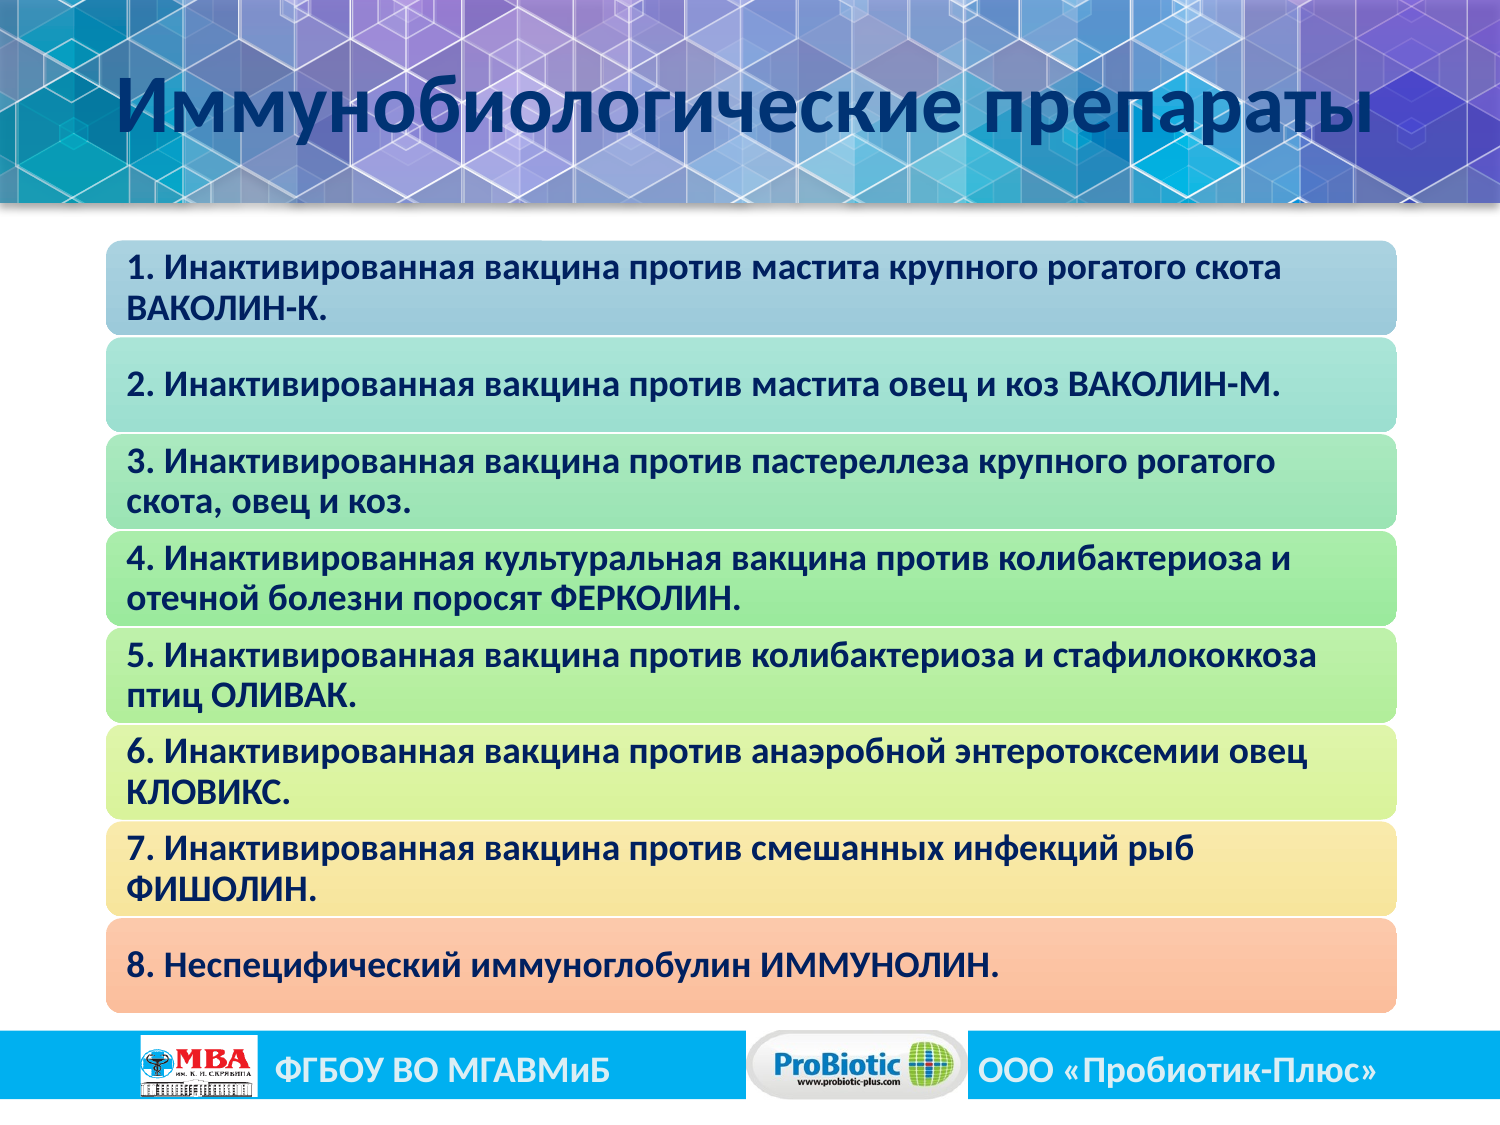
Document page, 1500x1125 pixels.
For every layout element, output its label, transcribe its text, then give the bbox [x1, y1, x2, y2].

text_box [0, 1030, 1500, 1100]
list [105, 240, 1397, 1014]
title Иммунобиологические препараты [70, 25, 1422, 187]
picture [0, 0, 1500, 203]
